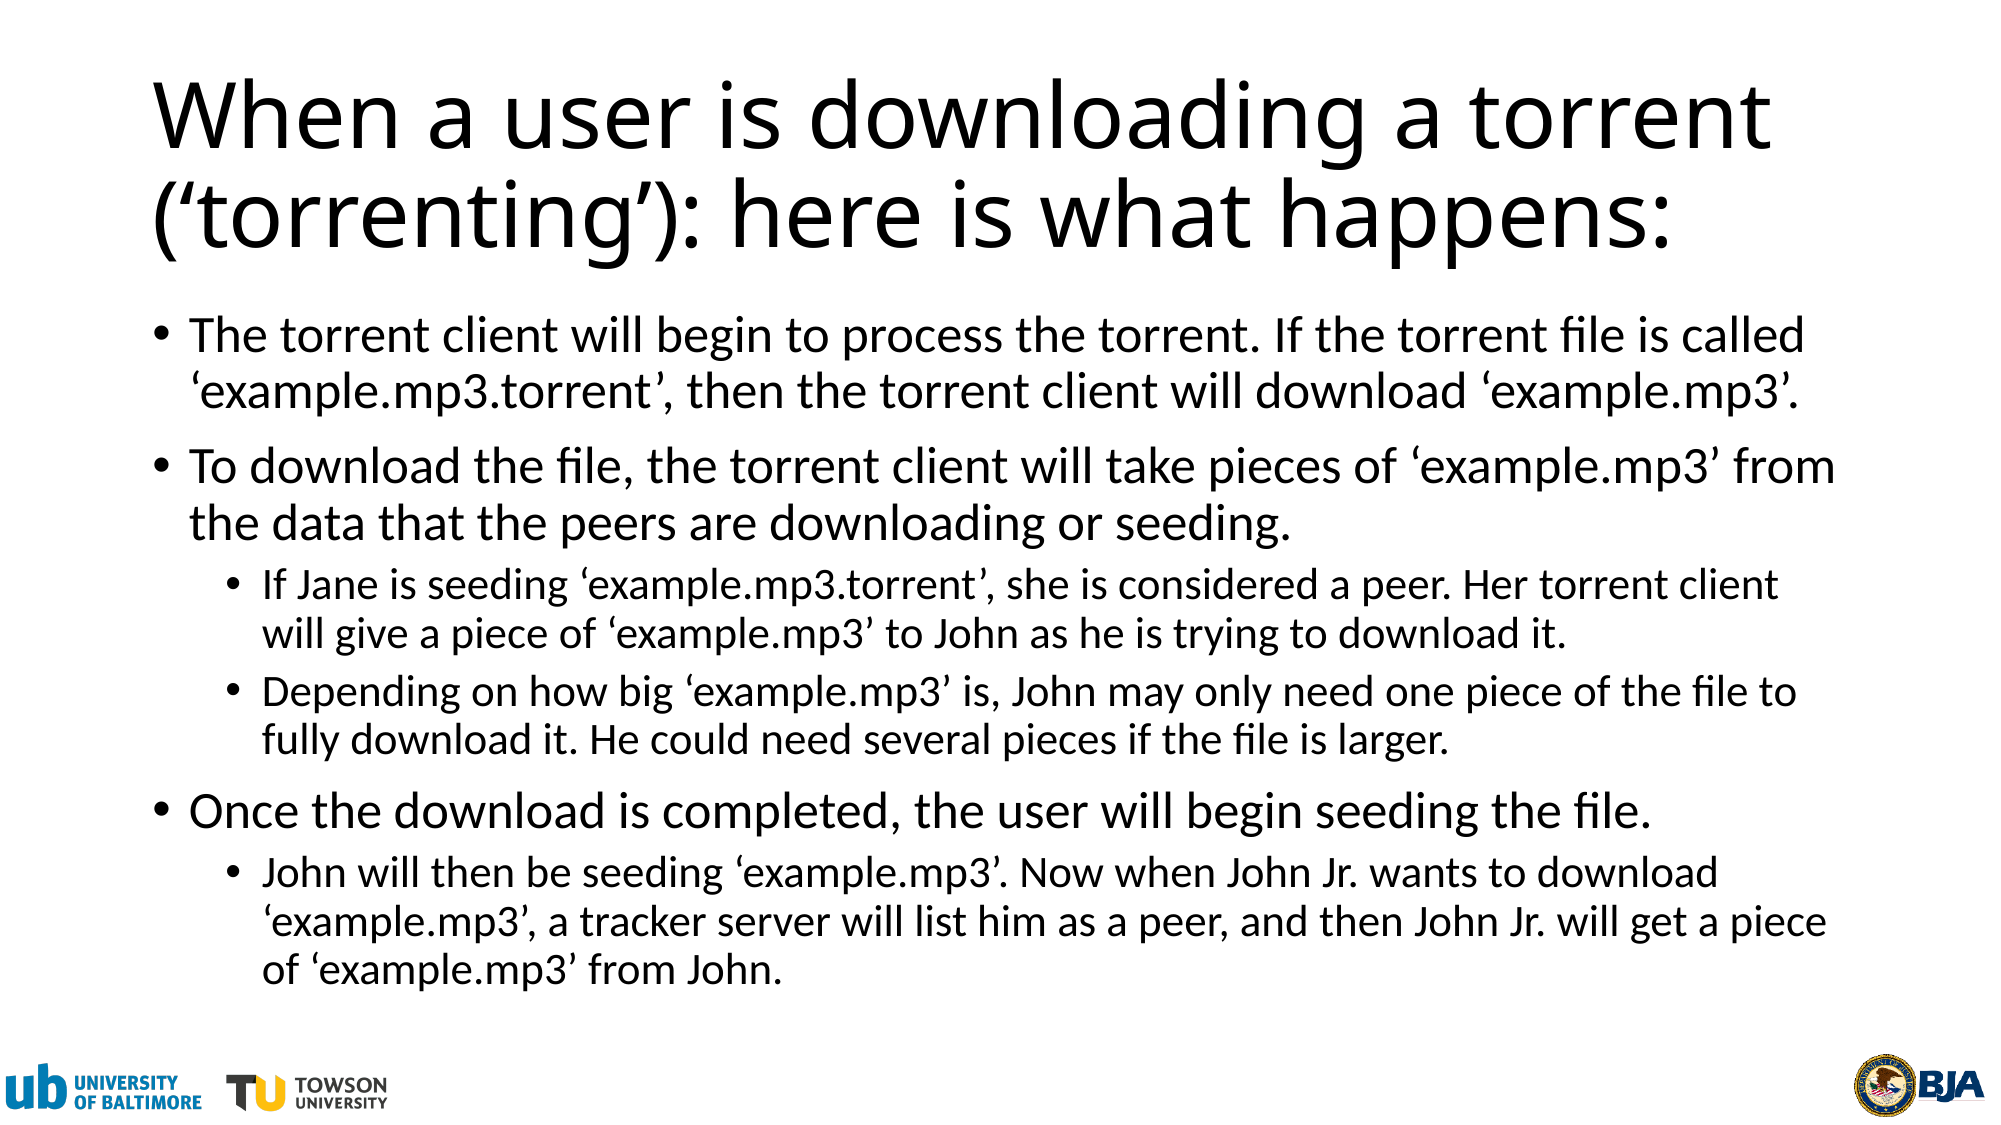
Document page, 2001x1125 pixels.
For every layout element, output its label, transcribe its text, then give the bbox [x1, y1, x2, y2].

picture [0, 1031, 407, 1125]
title When a user is downloading a torrent (‘torrenting’): here is what happens: [137, 59, 1863, 278]
picture [1854, 1054, 1986, 1117]
list The torrent client will begin to process the torrent. If the torrent file is called ‘example.mp3.torrent’, then the torrent client will download ‘example.mp3’. To download the file, the torrent client will take pieces of ‘example.mp3’ from the data that the peers are downloading or seeding. If Jane is seeding ‘example.mp3.torrent’, she is considered a peer. Her torrent client will give a piece of ‘example.mp3’ to John as he is trying to download it. Depending on how big ‘example.mp3’ is, John may only need one piece of the file to fully download it. He could need several pieces if the file is larger. Once the download is completed, the user will begin seeding the file. John will then be seeding ‘example.mp3’. Now when John Jr. wants to download ‘example.mp3’, a tracker server will list him as a peer, and then John Jr. will get a piece of ‘example.mp3’ from John. [137, 299, 1863, 1014]
